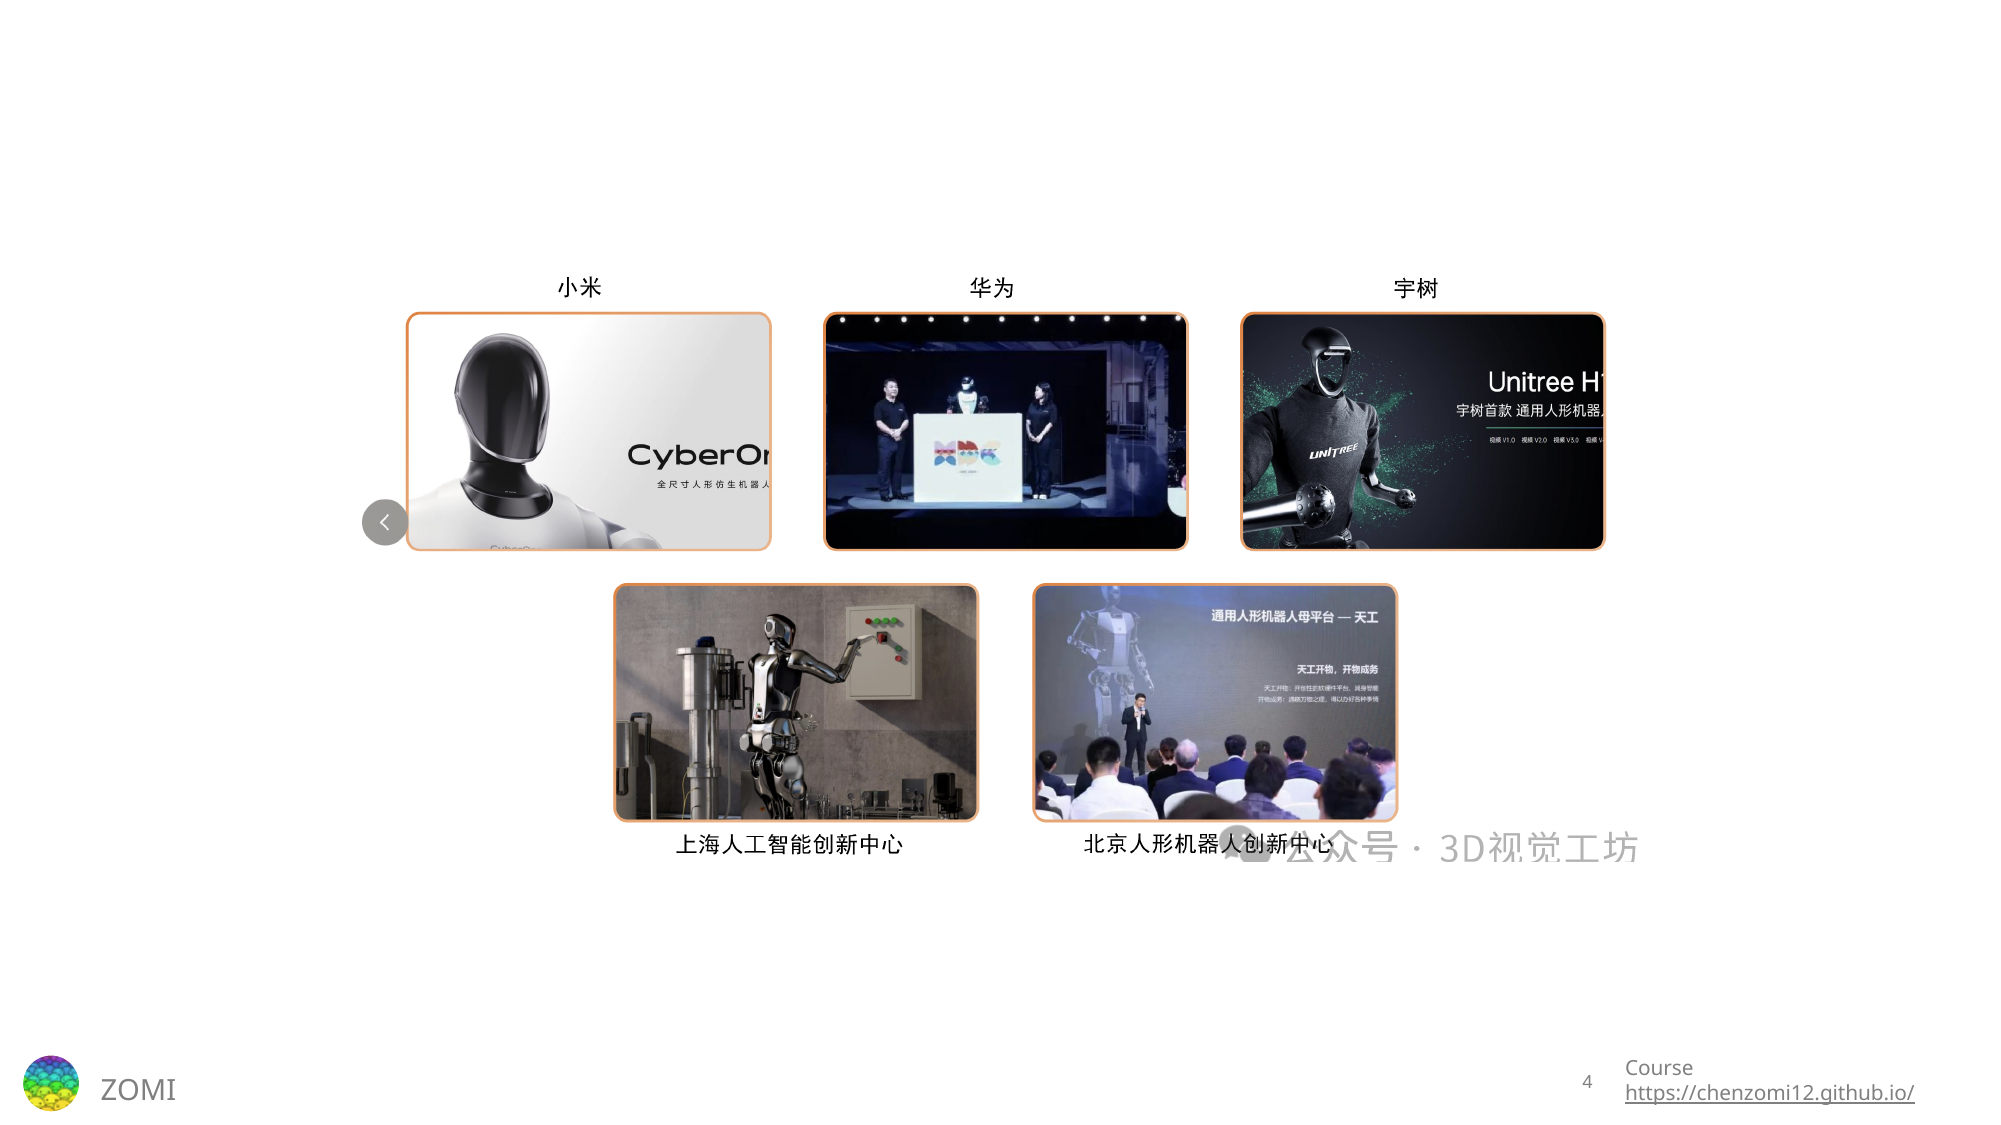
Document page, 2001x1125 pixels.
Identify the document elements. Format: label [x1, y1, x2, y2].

picture [24, 1056, 78, 1111]
picture [362, 262, 1639, 863]
